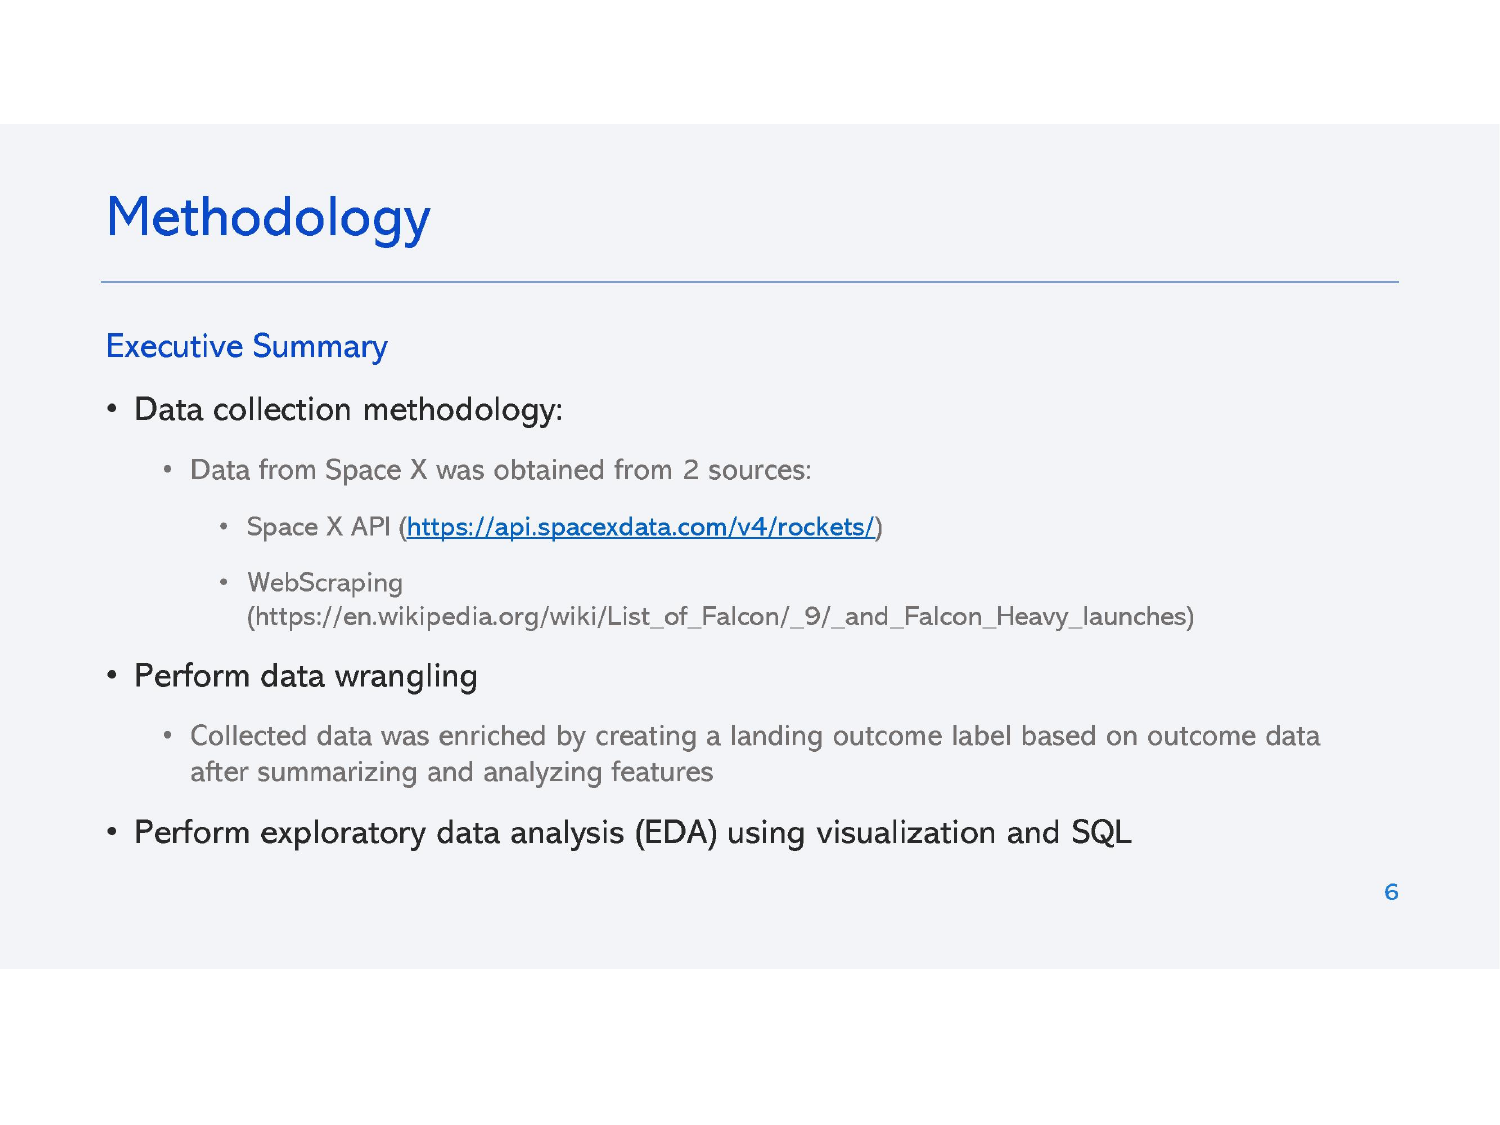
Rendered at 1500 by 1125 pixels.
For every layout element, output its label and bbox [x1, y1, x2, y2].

picture [0, 124, 1500, 969]
